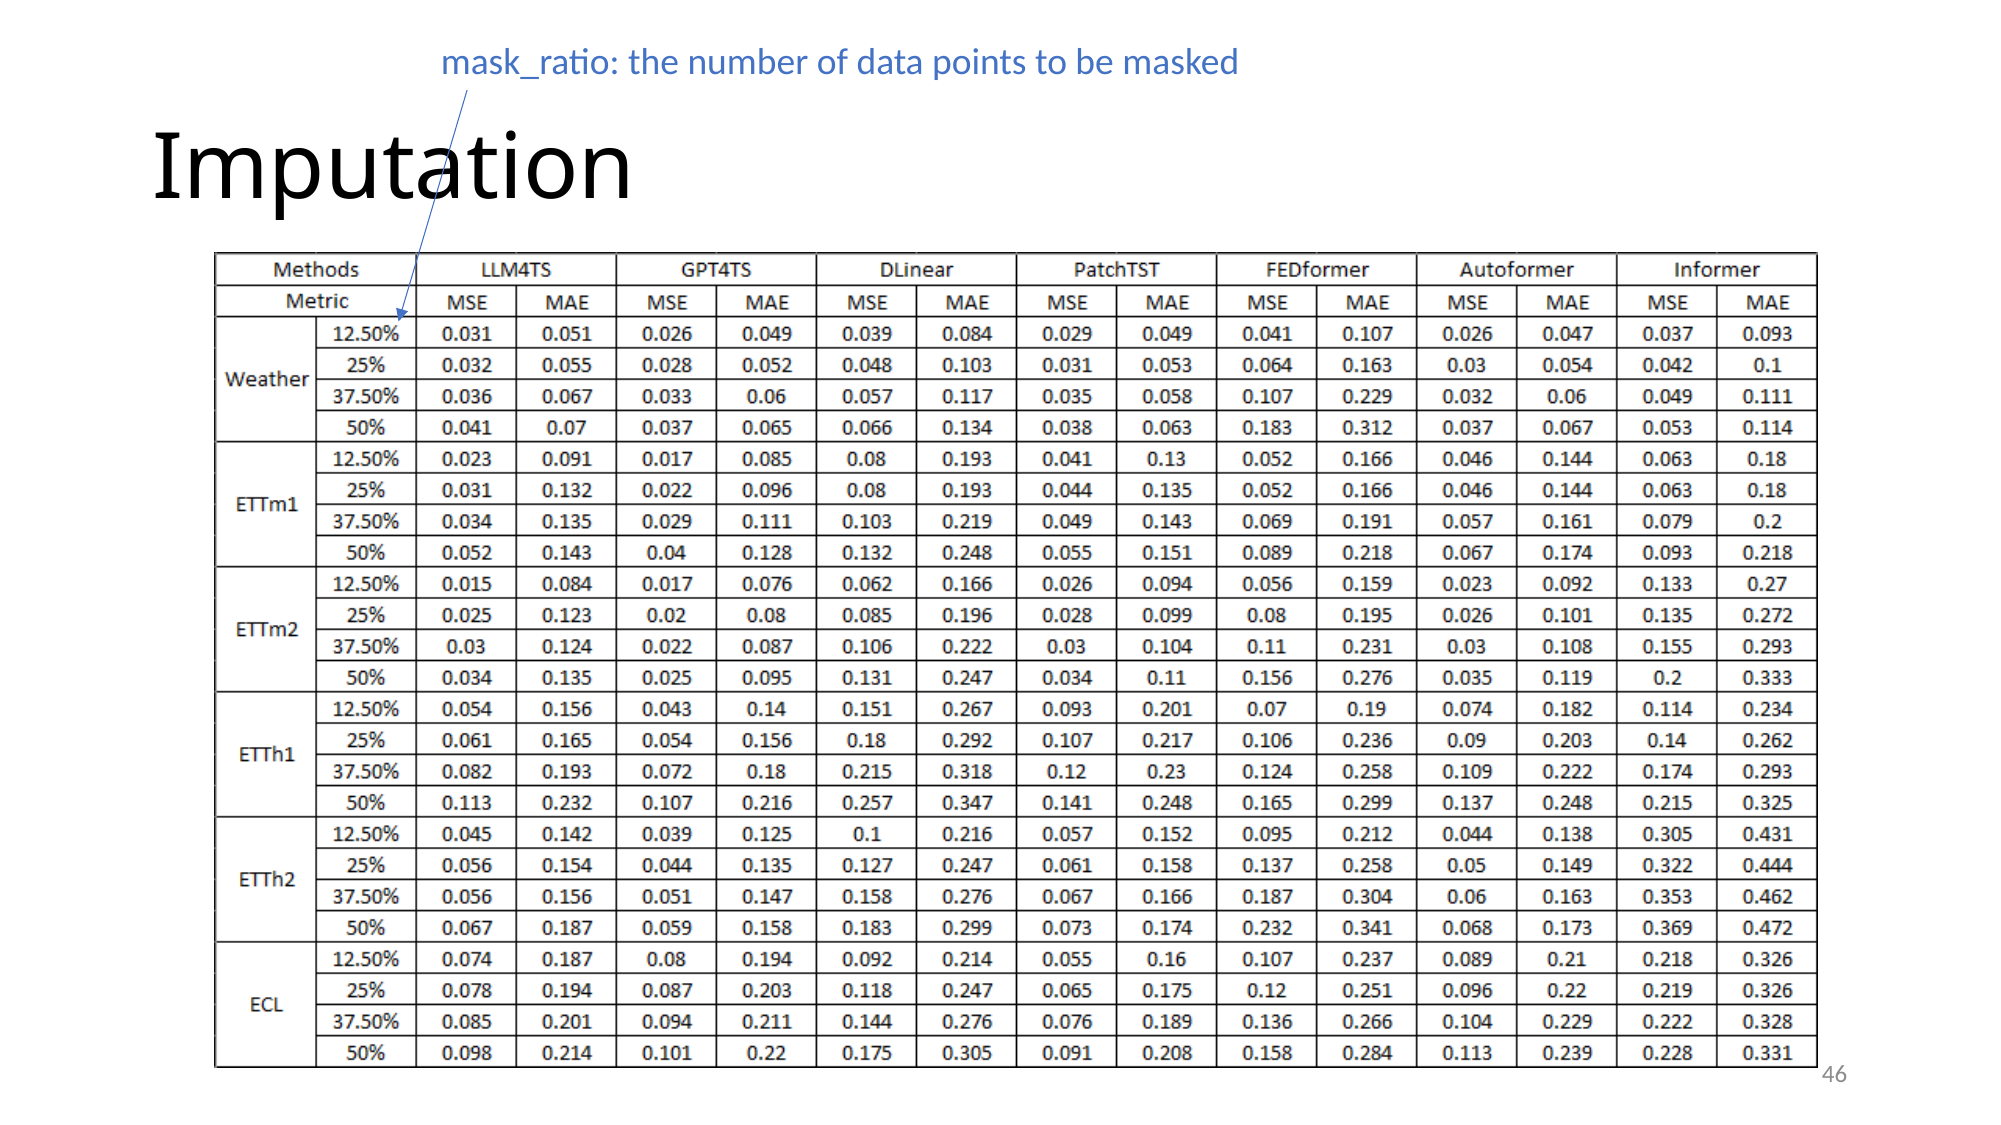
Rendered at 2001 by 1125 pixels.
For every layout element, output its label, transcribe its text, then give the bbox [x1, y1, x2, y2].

title Imputation [137, 59, 426, 278]
title Imputation [468, 59, 1863, 278]
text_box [398, 89, 468, 322]
text_box mask_ratio: the number of data points to be masked [426, 29, 1256, 90]
slide_number 46 [1412, 1042, 1863, 1103]
picture [213, 252, 1818, 1068]
